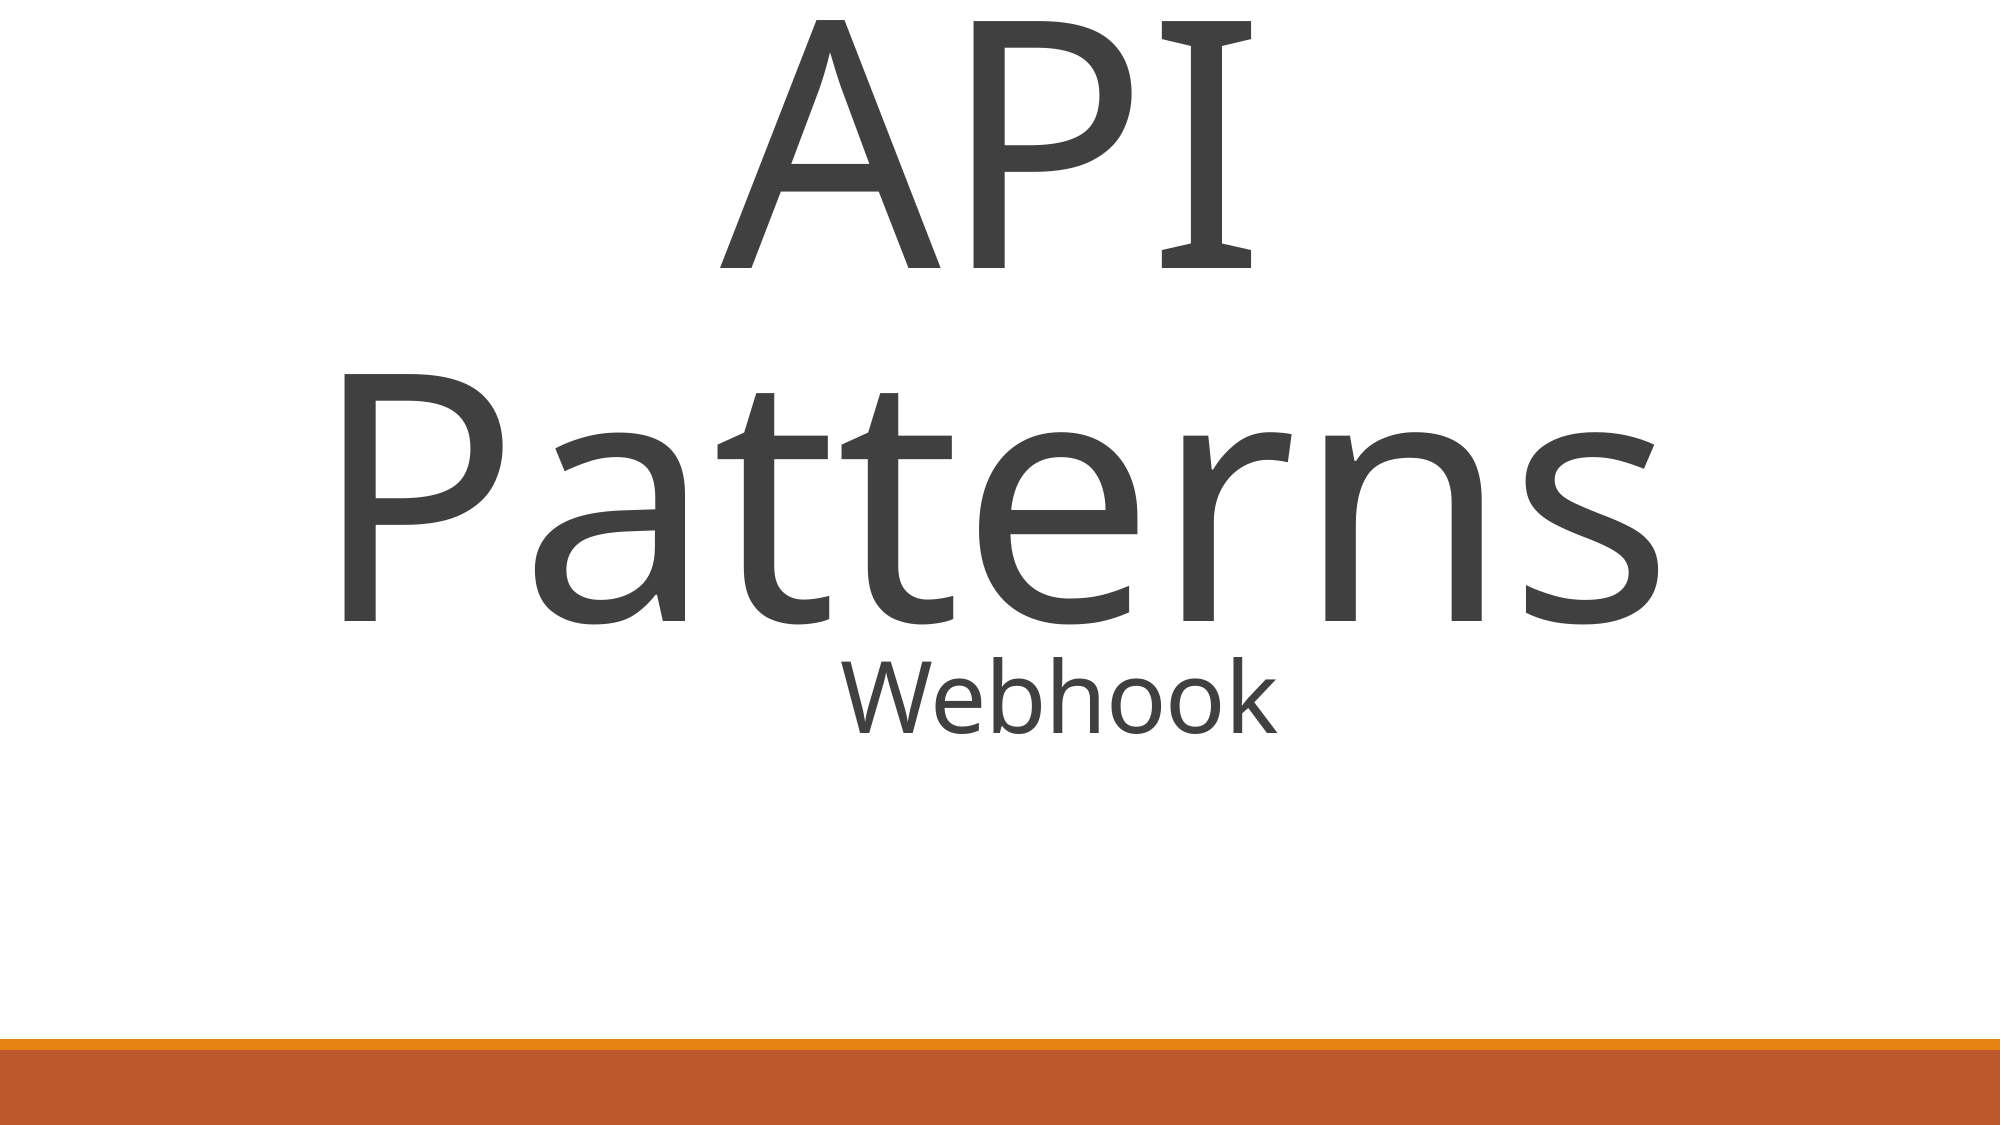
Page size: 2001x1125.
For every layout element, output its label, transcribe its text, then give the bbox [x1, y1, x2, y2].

text_box API Patterns [0, 252, 2000, 700]
title Webhook [162, 637, 1973, 762]
